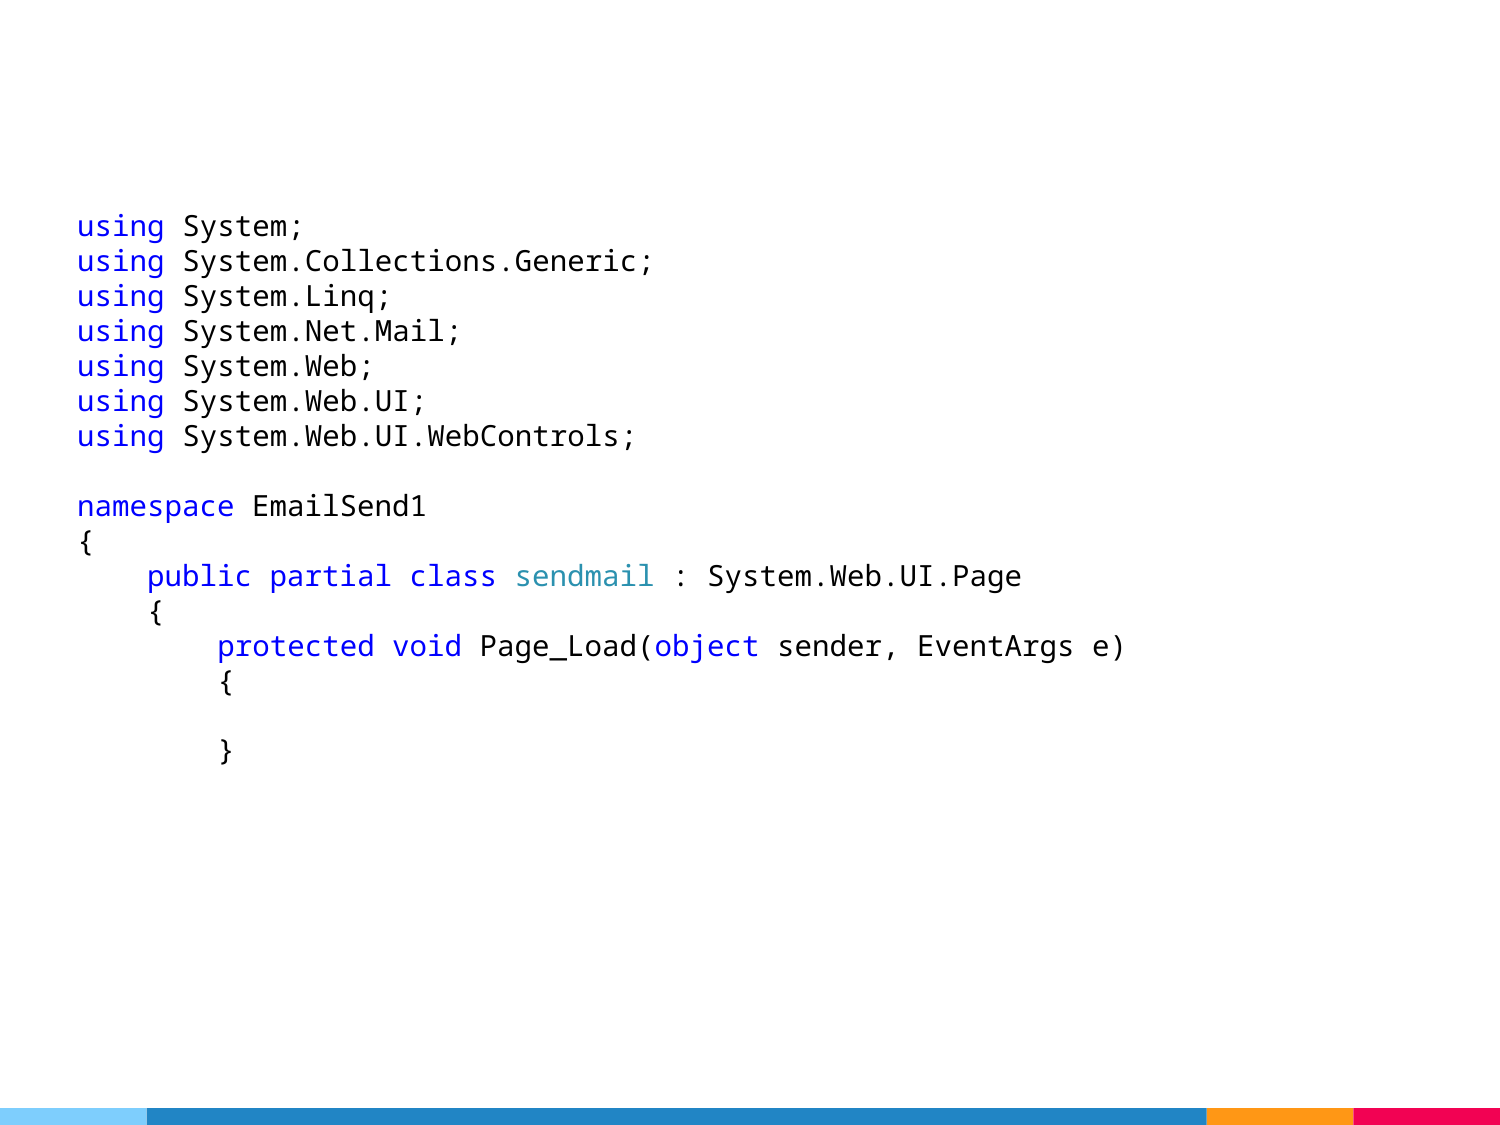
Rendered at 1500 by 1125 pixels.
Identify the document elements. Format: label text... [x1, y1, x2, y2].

text_box using System; using System.Collections.Generic; using System.Linq; using System.Net.Mail; using System.Web; using System.Web.UI; using System.Web.UI.WebControls; namespace EmailSend1 { public partial class sendmail : System.Web.UI.Page { protected void Page_Load(object sender, EventArgs e) { } [62, 199, 1338, 844]
